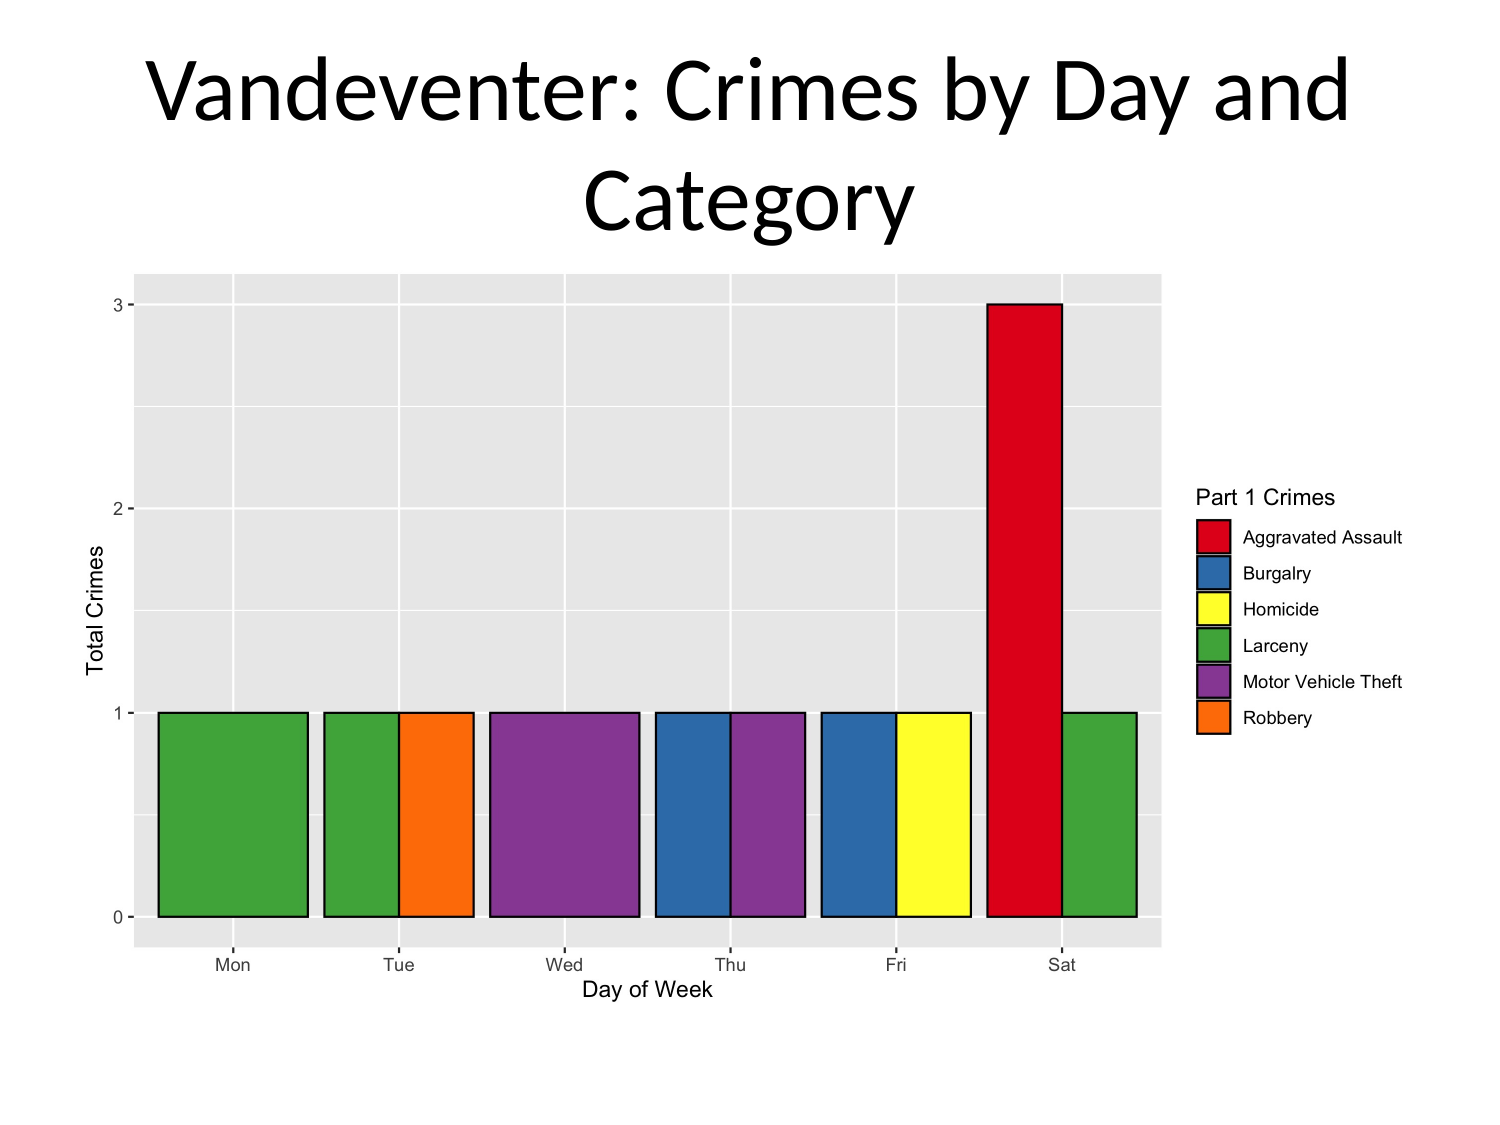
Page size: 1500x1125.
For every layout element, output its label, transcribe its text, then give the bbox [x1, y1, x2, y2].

title Vandeventer: Crimes by Day and Category [75, 45, 1425, 233]
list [74, 262, 1426, 1013]
